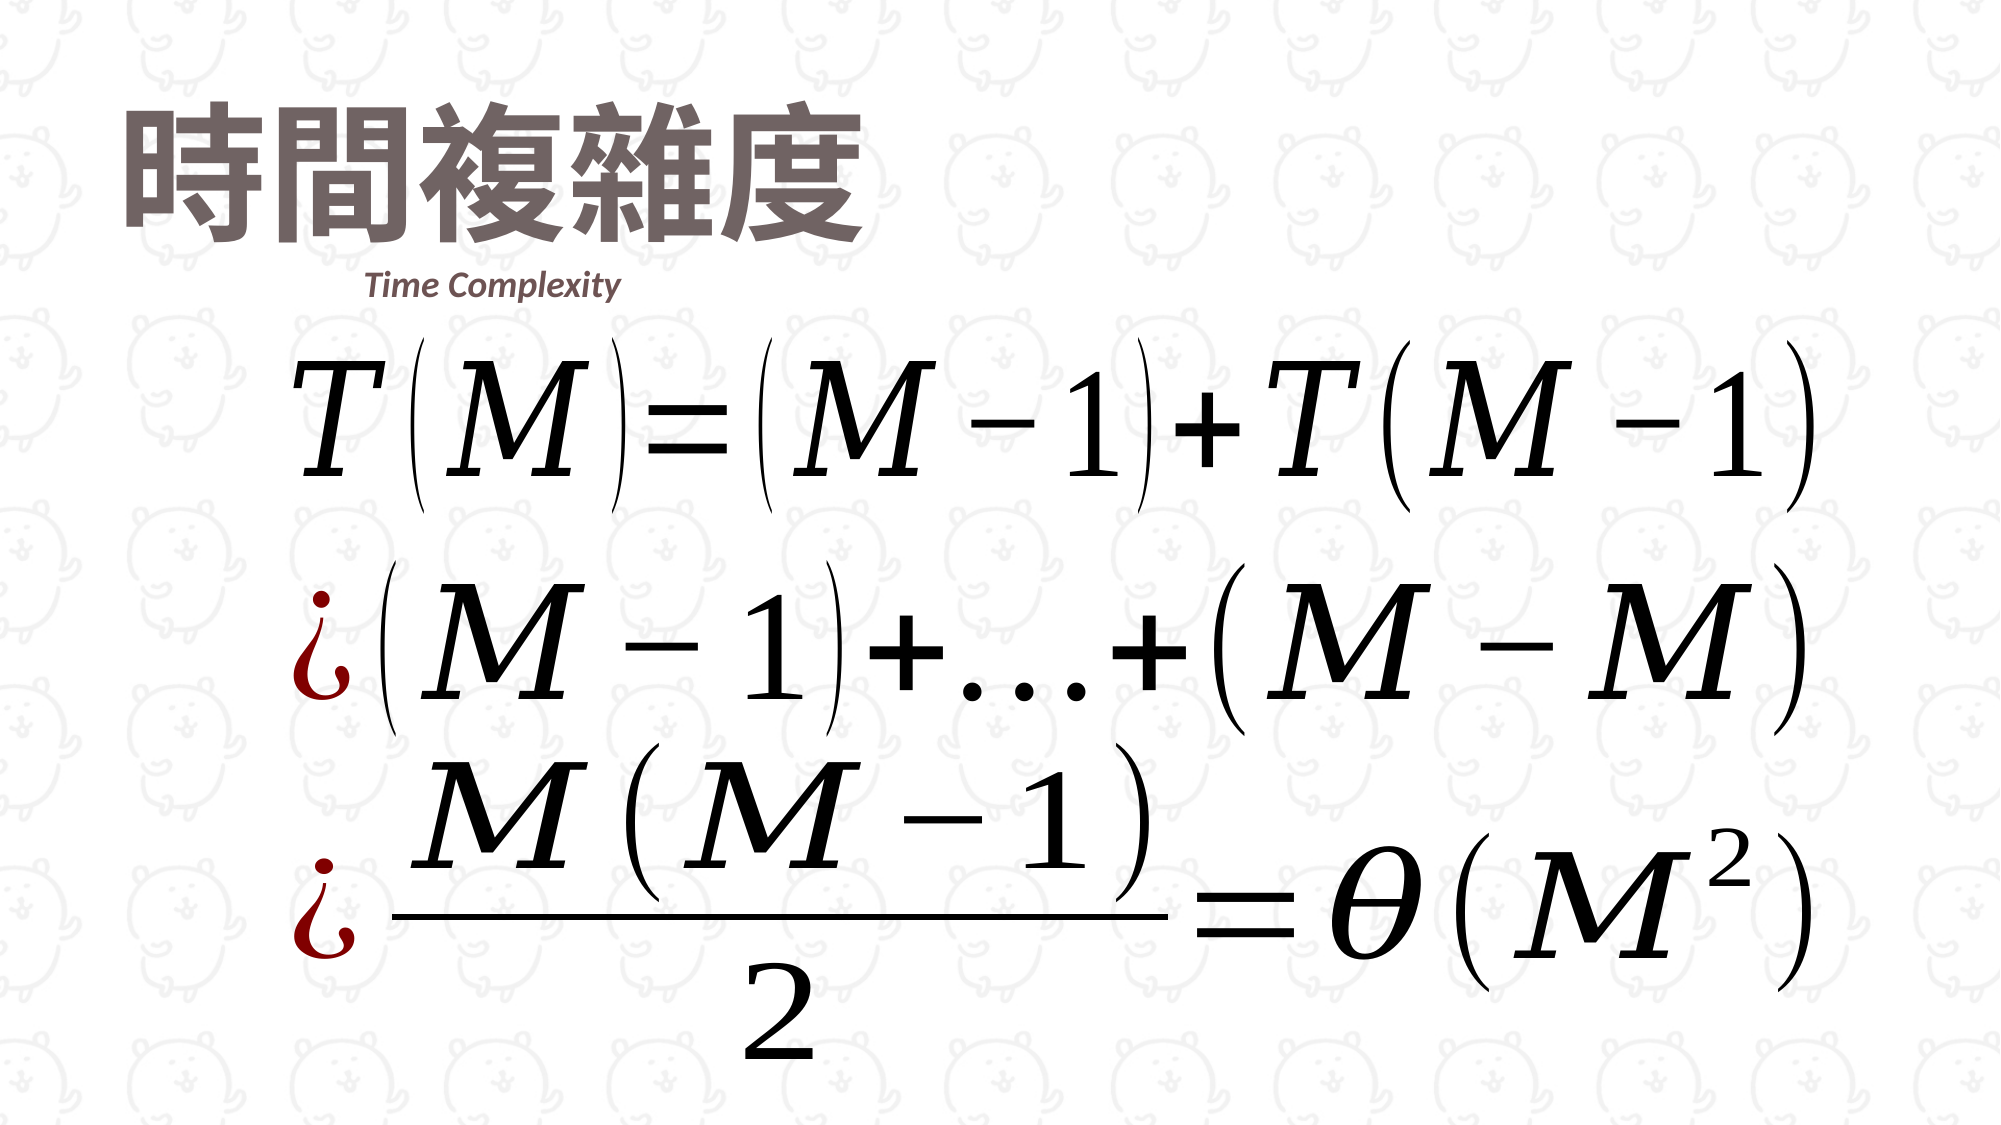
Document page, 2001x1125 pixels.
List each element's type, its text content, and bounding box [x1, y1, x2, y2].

text_box 時間複雜度 Time Complexity [102, 72, 883, 312]
